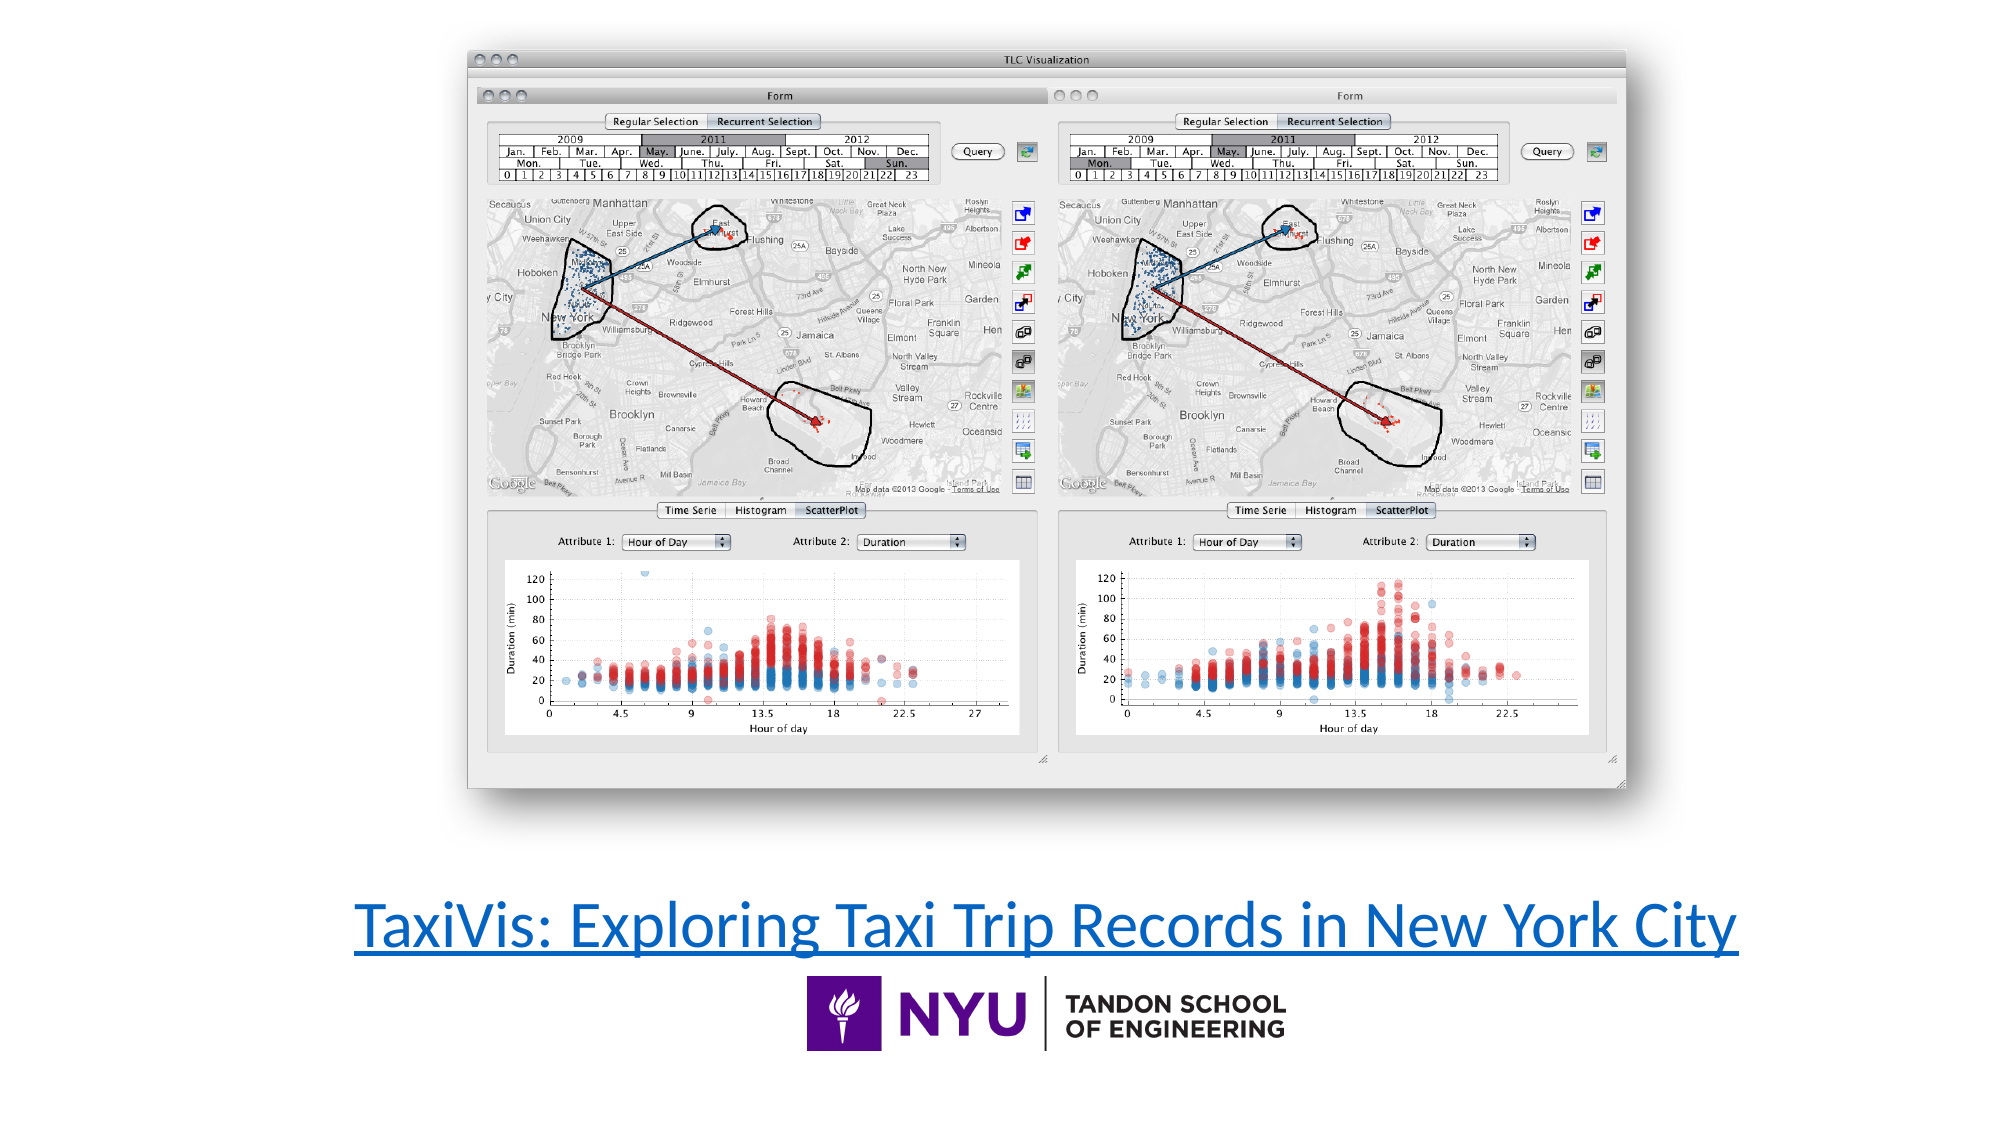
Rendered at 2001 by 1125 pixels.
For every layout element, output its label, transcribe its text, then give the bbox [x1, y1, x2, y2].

text_box TaxiVis: Exploring Taxi Trip Records in New York City [296, 881, 1797, 1014]
picture [466, 49, 1627, 790]
picture [807, 976, 1286, 1051]
